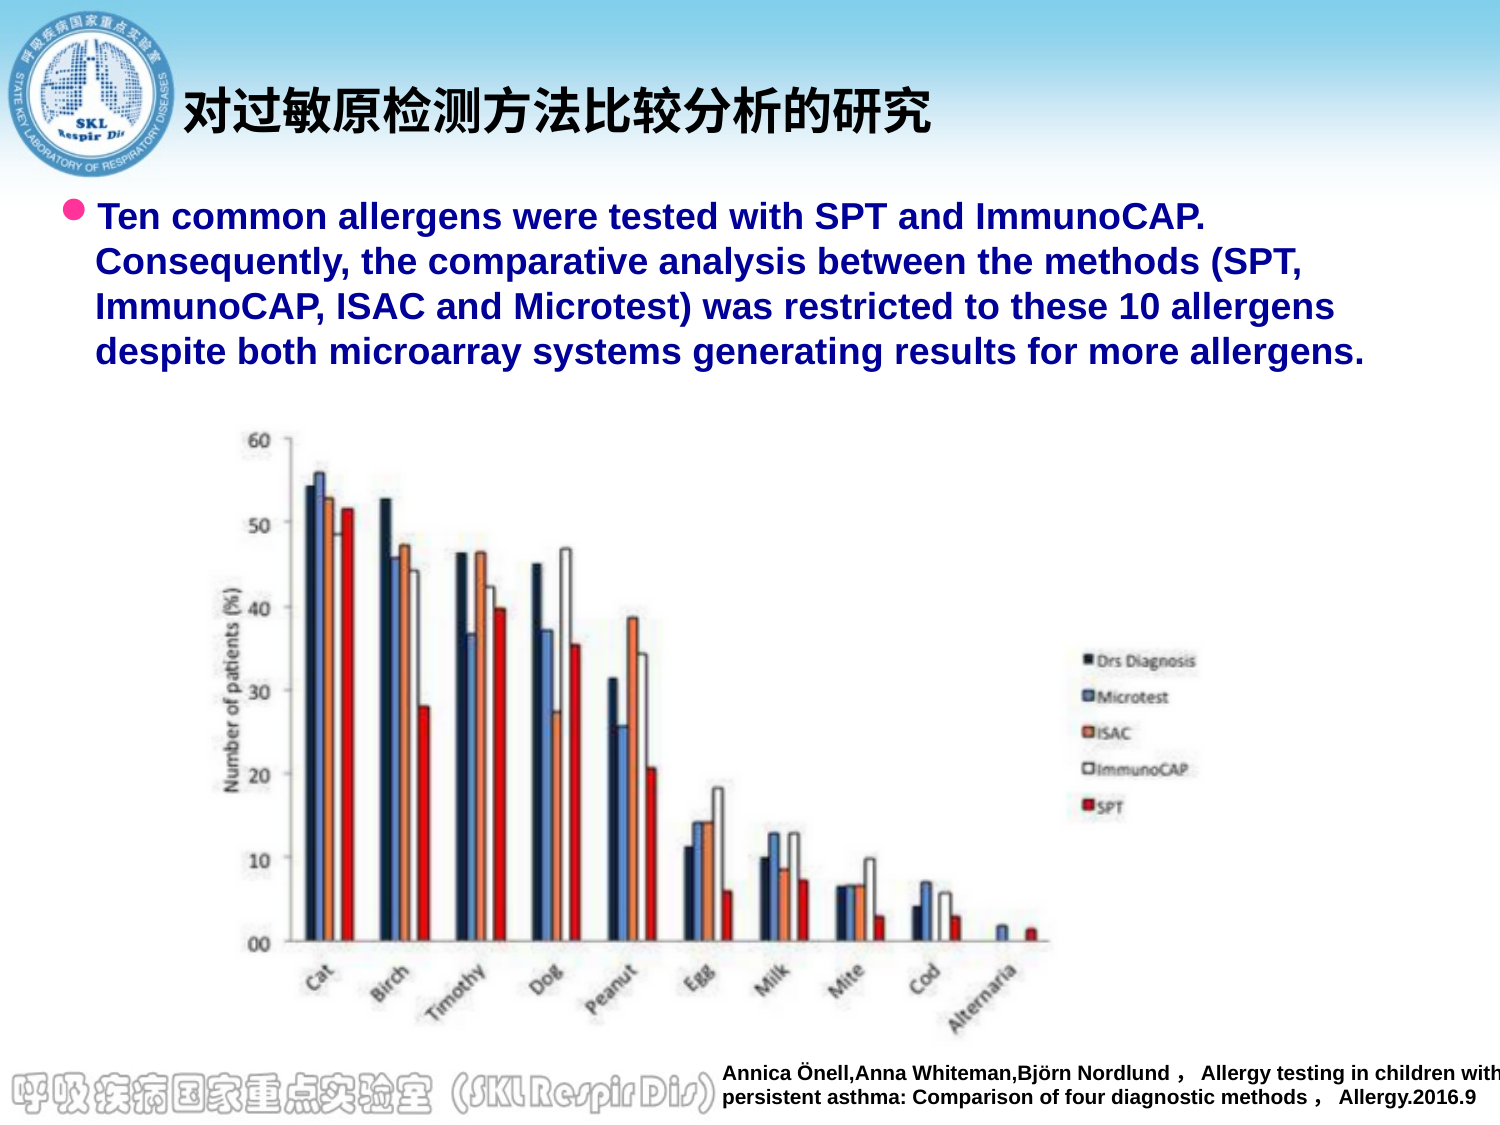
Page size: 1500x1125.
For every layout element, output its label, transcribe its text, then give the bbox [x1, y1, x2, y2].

picture [0, 0, 1500, 1125]
text_box 对过敏原检测方法比较分析的研究 [167, 71, 1270, 147]
text_box Ten common allergens were tested with SPT and ImmunoCAP. Consequently, the comparative analysis between the methods (SPT, ImmunoCAP, ISAC and Microtest) was restricted to these 10 allergens despite both microarray systems generating results for more allergens. [45, 184, 1488, 380]
text_box Annica Önell,Anna Whiteman,Björn Nordlund，Allergy testing in children with persistent asthma: Comparison of four diagnostic methods，Allergy.2016.9 [707, 1051, 1500, 1117]
